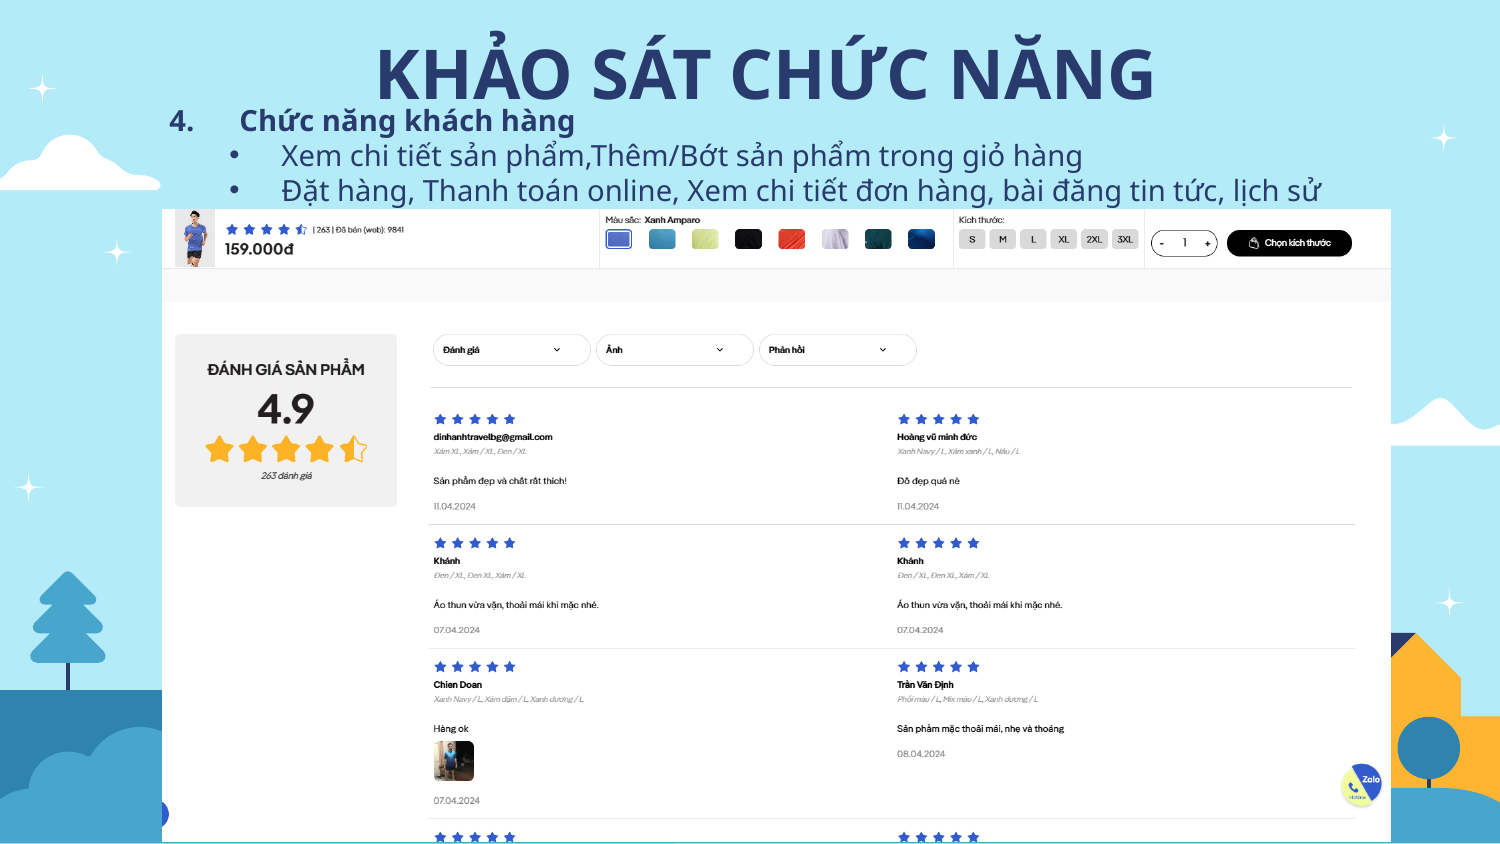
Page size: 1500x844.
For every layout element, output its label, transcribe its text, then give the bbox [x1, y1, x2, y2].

subtitle 4. Chức năng khách hàng Xem chi tiết sản phẩm,Thêm/Bớt sản phẩm trong giỏ hàng Đặt hàng, Thanh toán online, Xem chi tiết đơn hàng, bài đăng tin tức, lịch sử mua hàng, Bình luận, đánh giá sản phẩm. [97, 87, 1399, 258]
title KHẢO SÁT CHỨC NĂNG [134, 15, 1399, 87]
picture [162, 208, 1391, 842]
